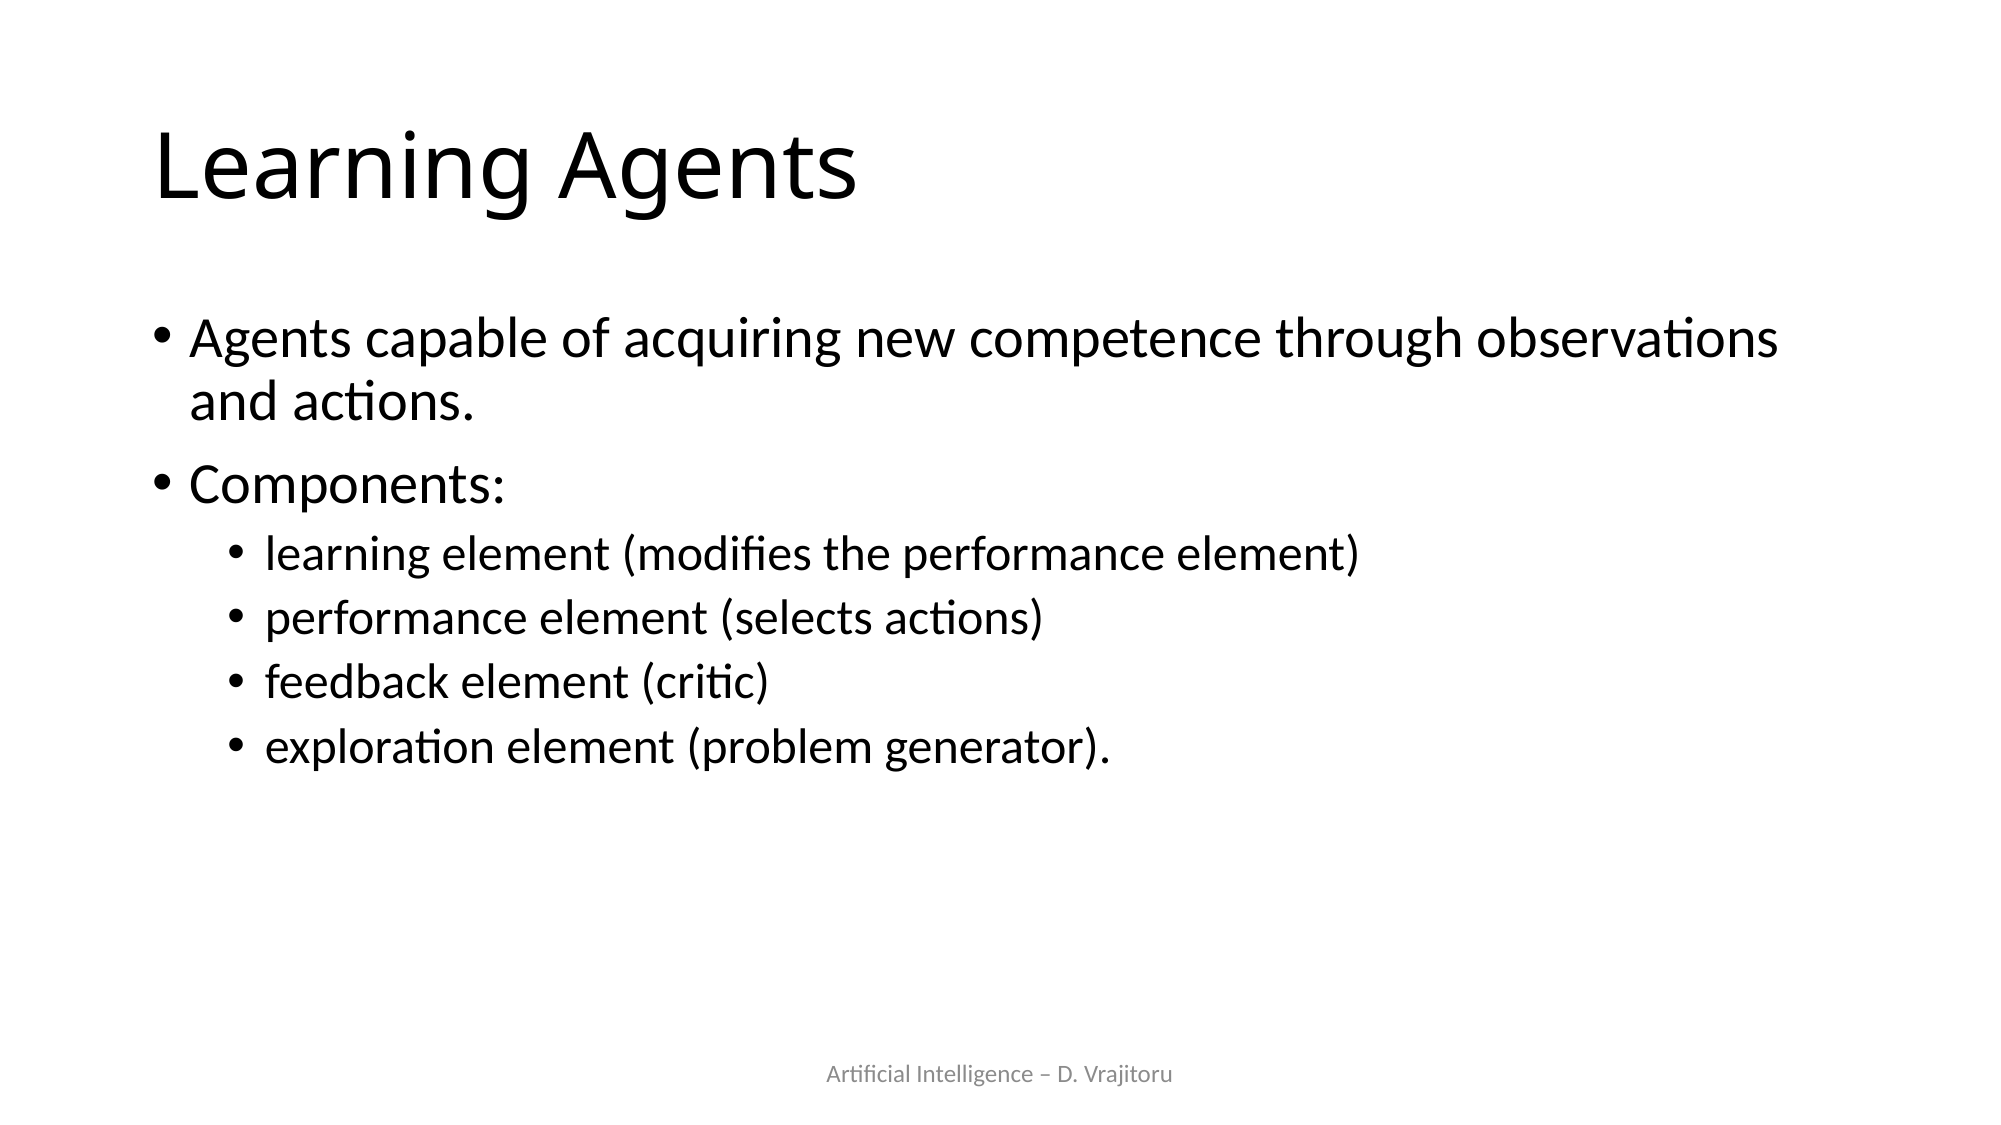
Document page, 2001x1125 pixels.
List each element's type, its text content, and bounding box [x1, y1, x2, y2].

list Agents capable of acquiring new competence through observations and actions. Components: learning element (modifies the performance element) performance element (selects actions) feedback element (critic) exploration element (problem generator). [137, 299, 1863, 1014]
footer Artificial Intelligence – D. Vrajitoru [662, 1042, 1338, 1103]
title Learning Agents [137, 59, 1863, 278]
